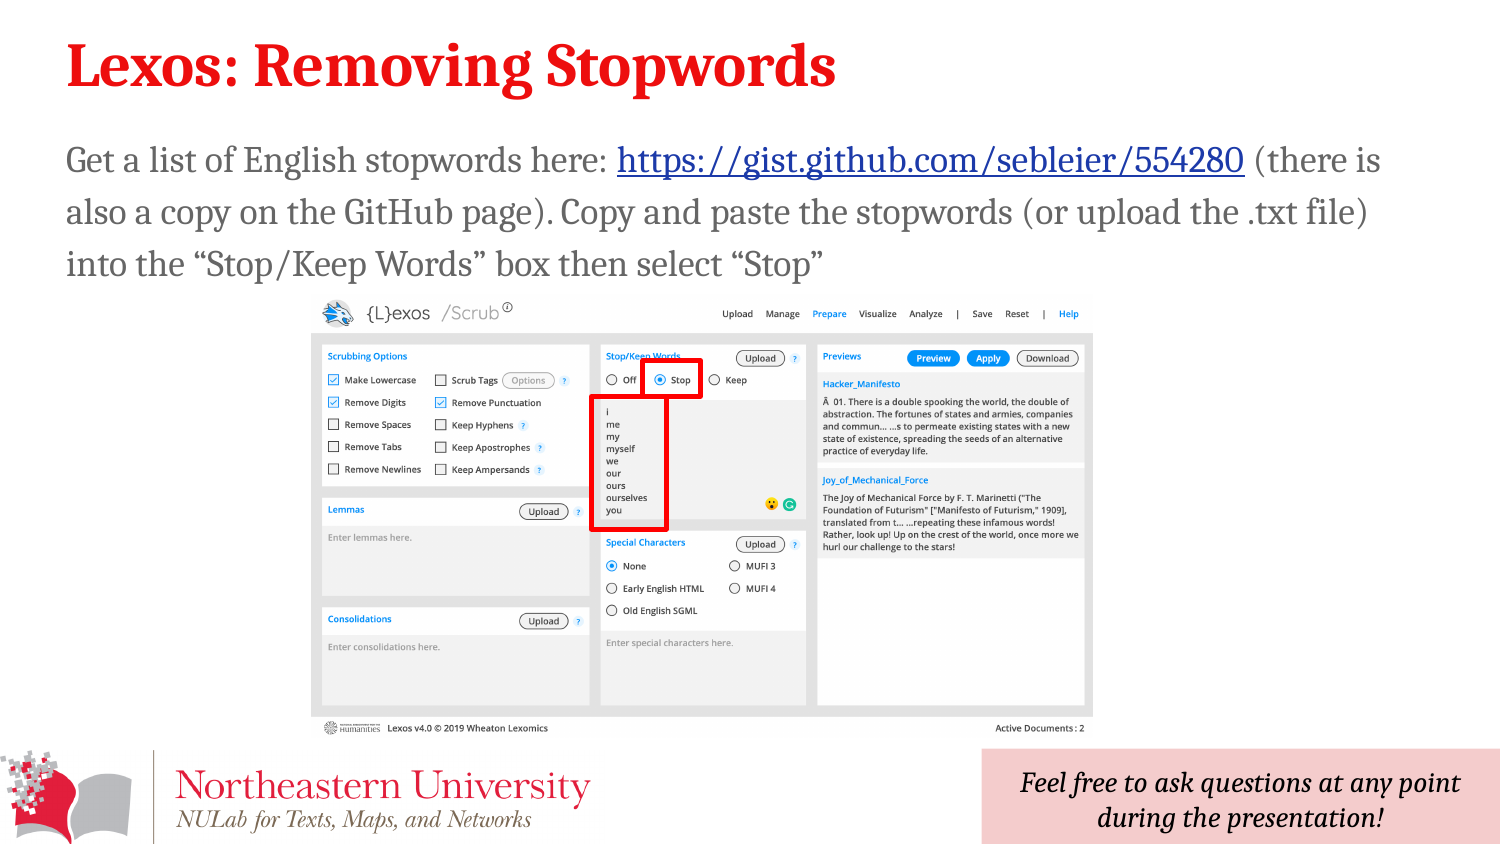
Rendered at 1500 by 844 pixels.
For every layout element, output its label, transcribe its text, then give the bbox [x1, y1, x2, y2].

picture [310, 294, 1094, 739]
title Lexos: Removing Stopwords [51, 9, 1449, 104]
picture [0, 750, 605, 844]
list Get a list of English stopwords here: https://gist.github.com/sebleier/554280 (there is also a copy on the GitHub page). Copy and paste the stopwords (or upload the .txt file) into the “Stop/Keep Words” box then select “Stop” [51, 113, 1449, 295]
